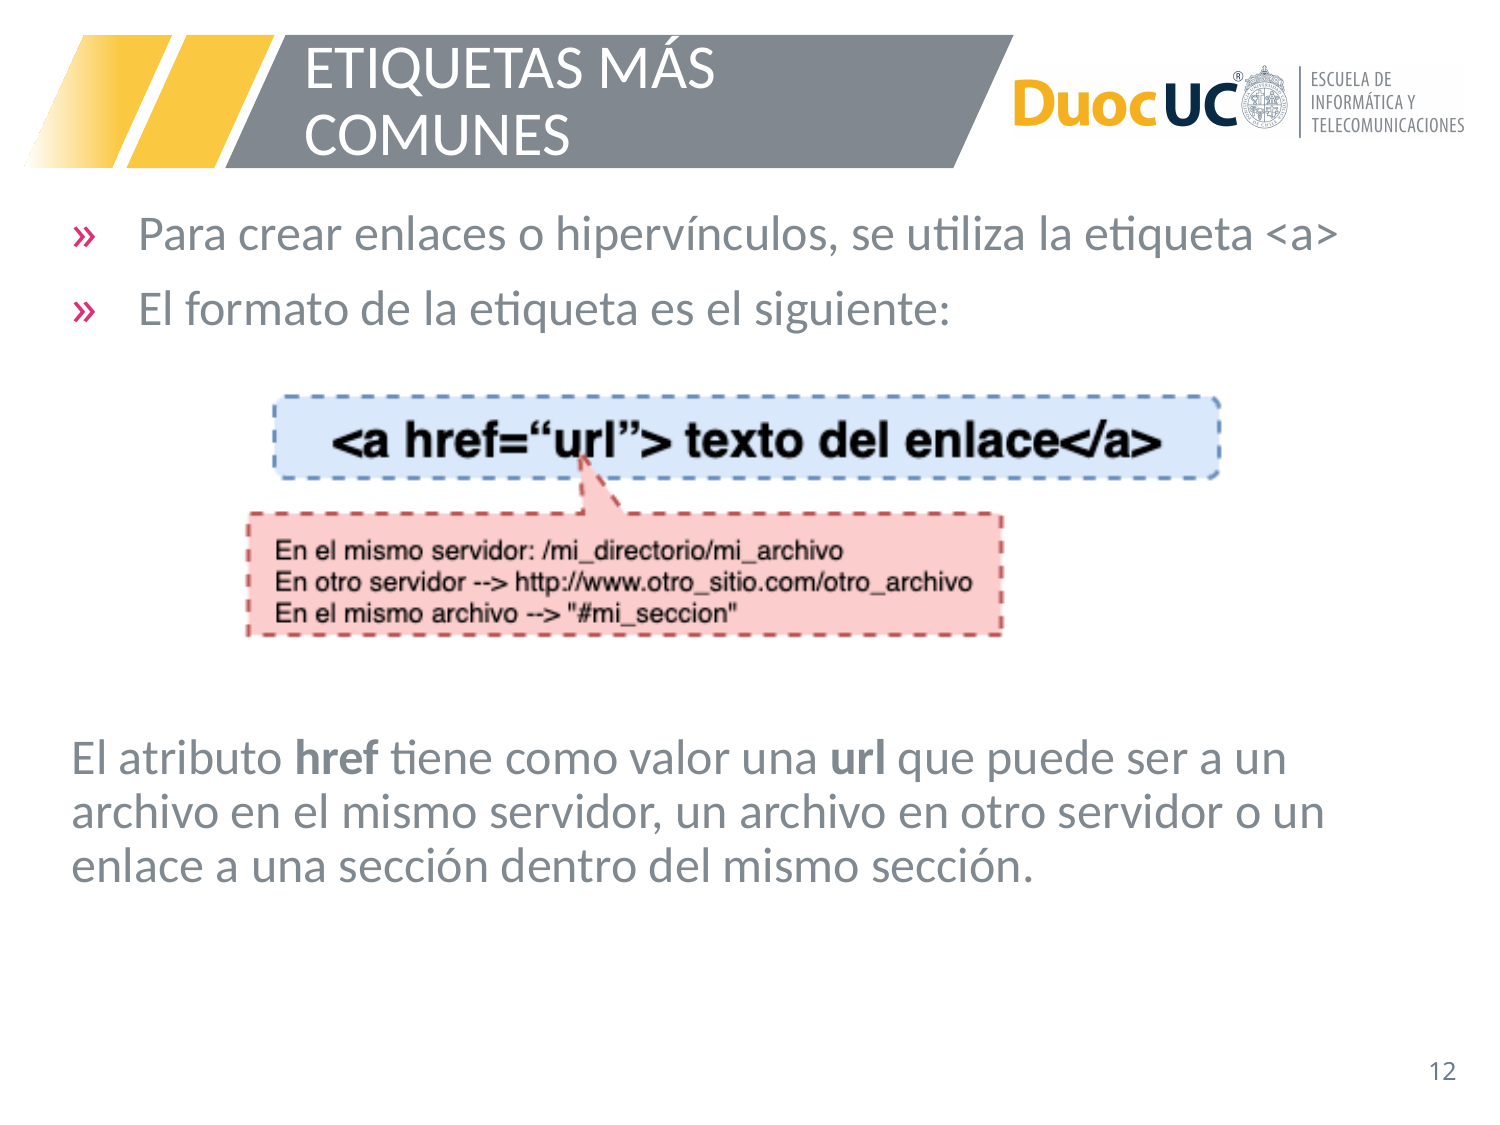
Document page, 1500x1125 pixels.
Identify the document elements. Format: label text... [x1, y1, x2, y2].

title ETIQUETAS MÁS COMUNES [289, 34, 993, 169]
list Para crear enlaces o hipervínculos, se utiliza la etiqueta <a> El formato de la etiqueta es el siguiente: El atributo href tiene como valor una url que puede ser a un archivo en el mismo servidor, un archivo en otro servidor o un enlace a una sección dentro del mismo sección. [48, 199, 1452, 1043]
picture [201, 371, 1251, 671]
picture [1013, 63, 1465, 140]
